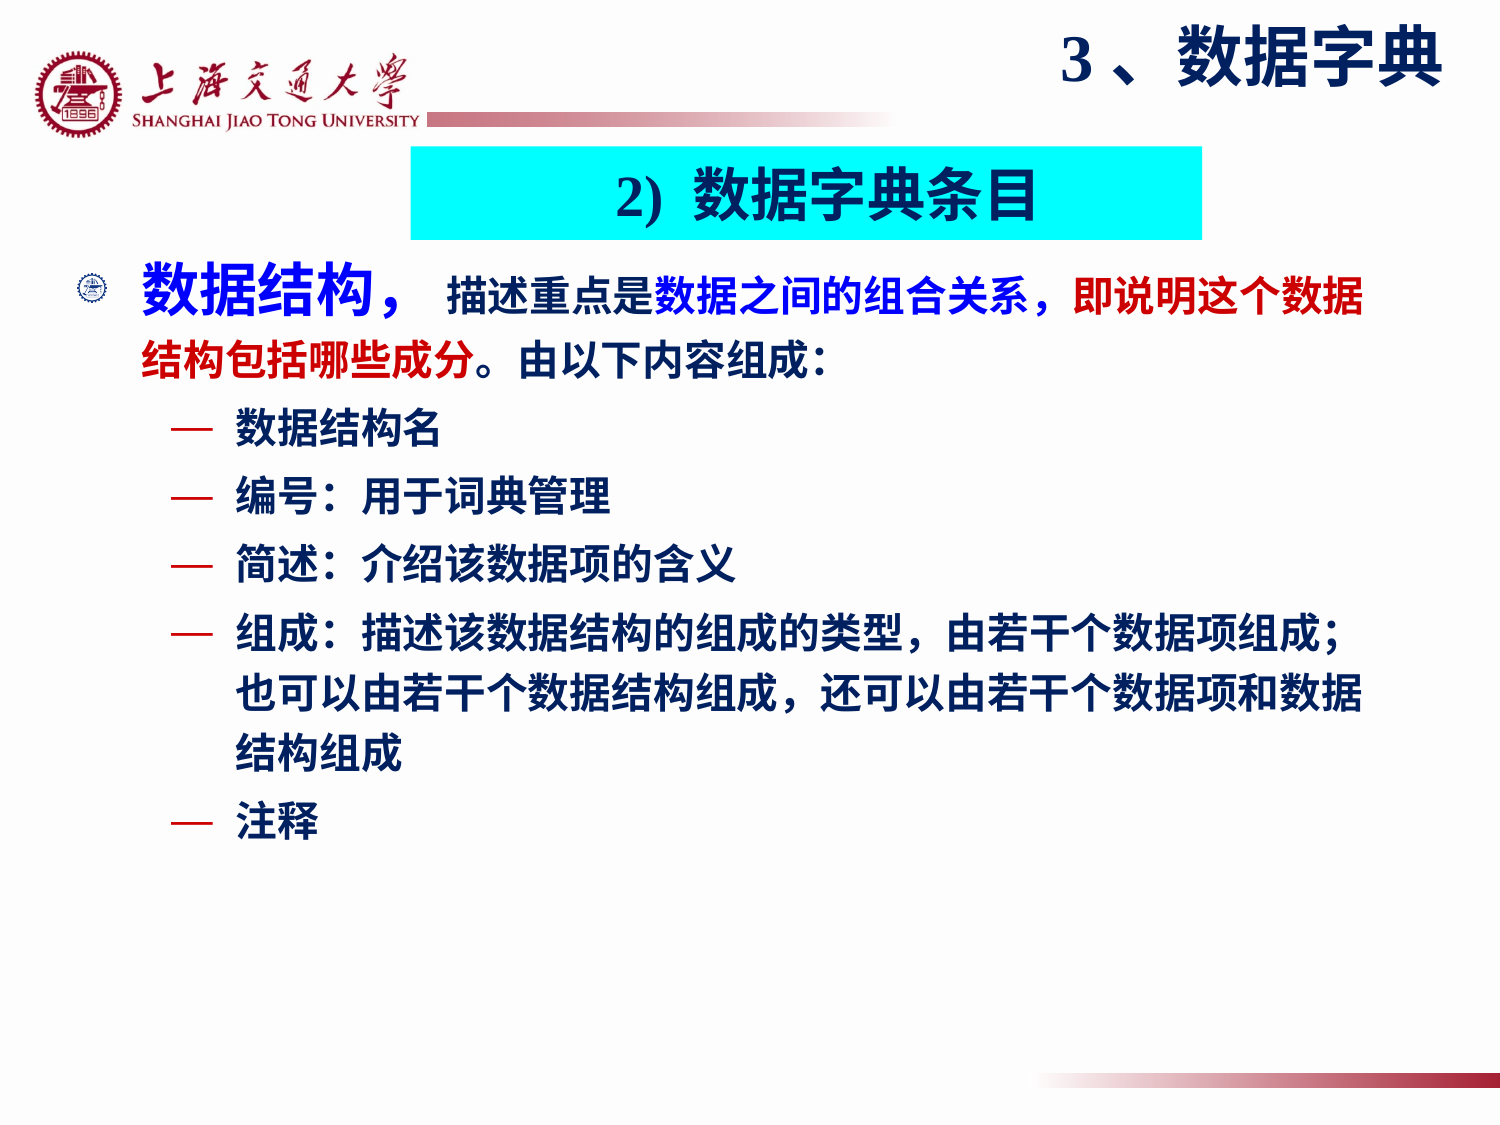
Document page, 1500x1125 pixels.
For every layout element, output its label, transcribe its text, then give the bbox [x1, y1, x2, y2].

text_box 2) 数据字典条目 [410, 146, 1203, 231]
picture [67, 263, 117, 313]
text_box 数据结构， 描述重点是数据之间的组合关系，即说明这个数据结构包括哪些成分。由以下内容组成： 数据结构名 编号：用于词典管理 简述：介绍该数据项的含义 组成：描述该数据结构的组成的类型，由若干个数据项组成；也可以由若干个数据结构组成，还可以由若干个数据项和数据结构组成 注释 [53, 231, 1388, 1106]
picture [0, 0, 1500, 1125]
text_box 3、数据字典 [643, 7, 1459, 102]
